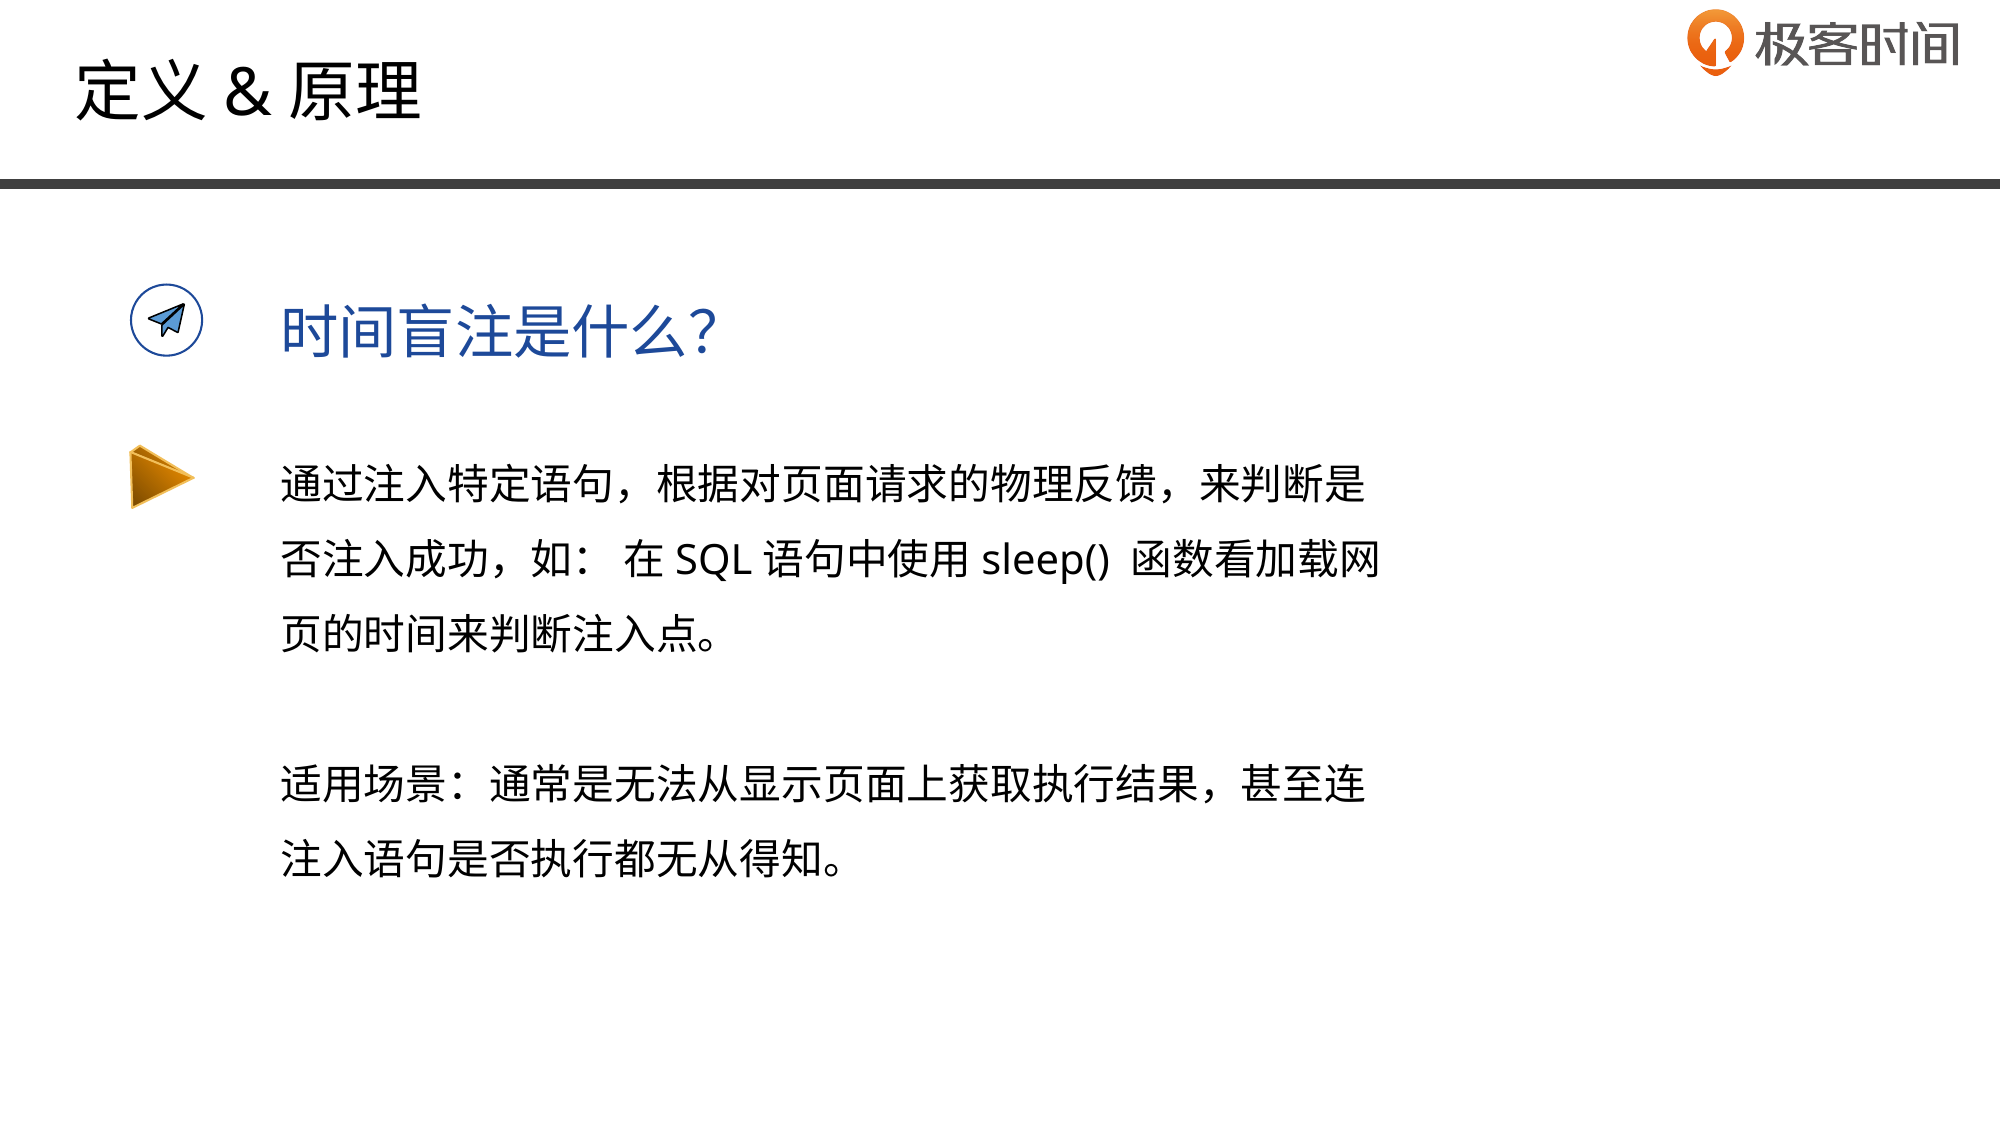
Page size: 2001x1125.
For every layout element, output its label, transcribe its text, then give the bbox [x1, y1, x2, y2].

text_box 定义&原理 [59, 50, 847, 142]
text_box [130, 252, 1411, 890]
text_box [130, 284, 203, 356]
picture [1643, 0, 2000, 135]
